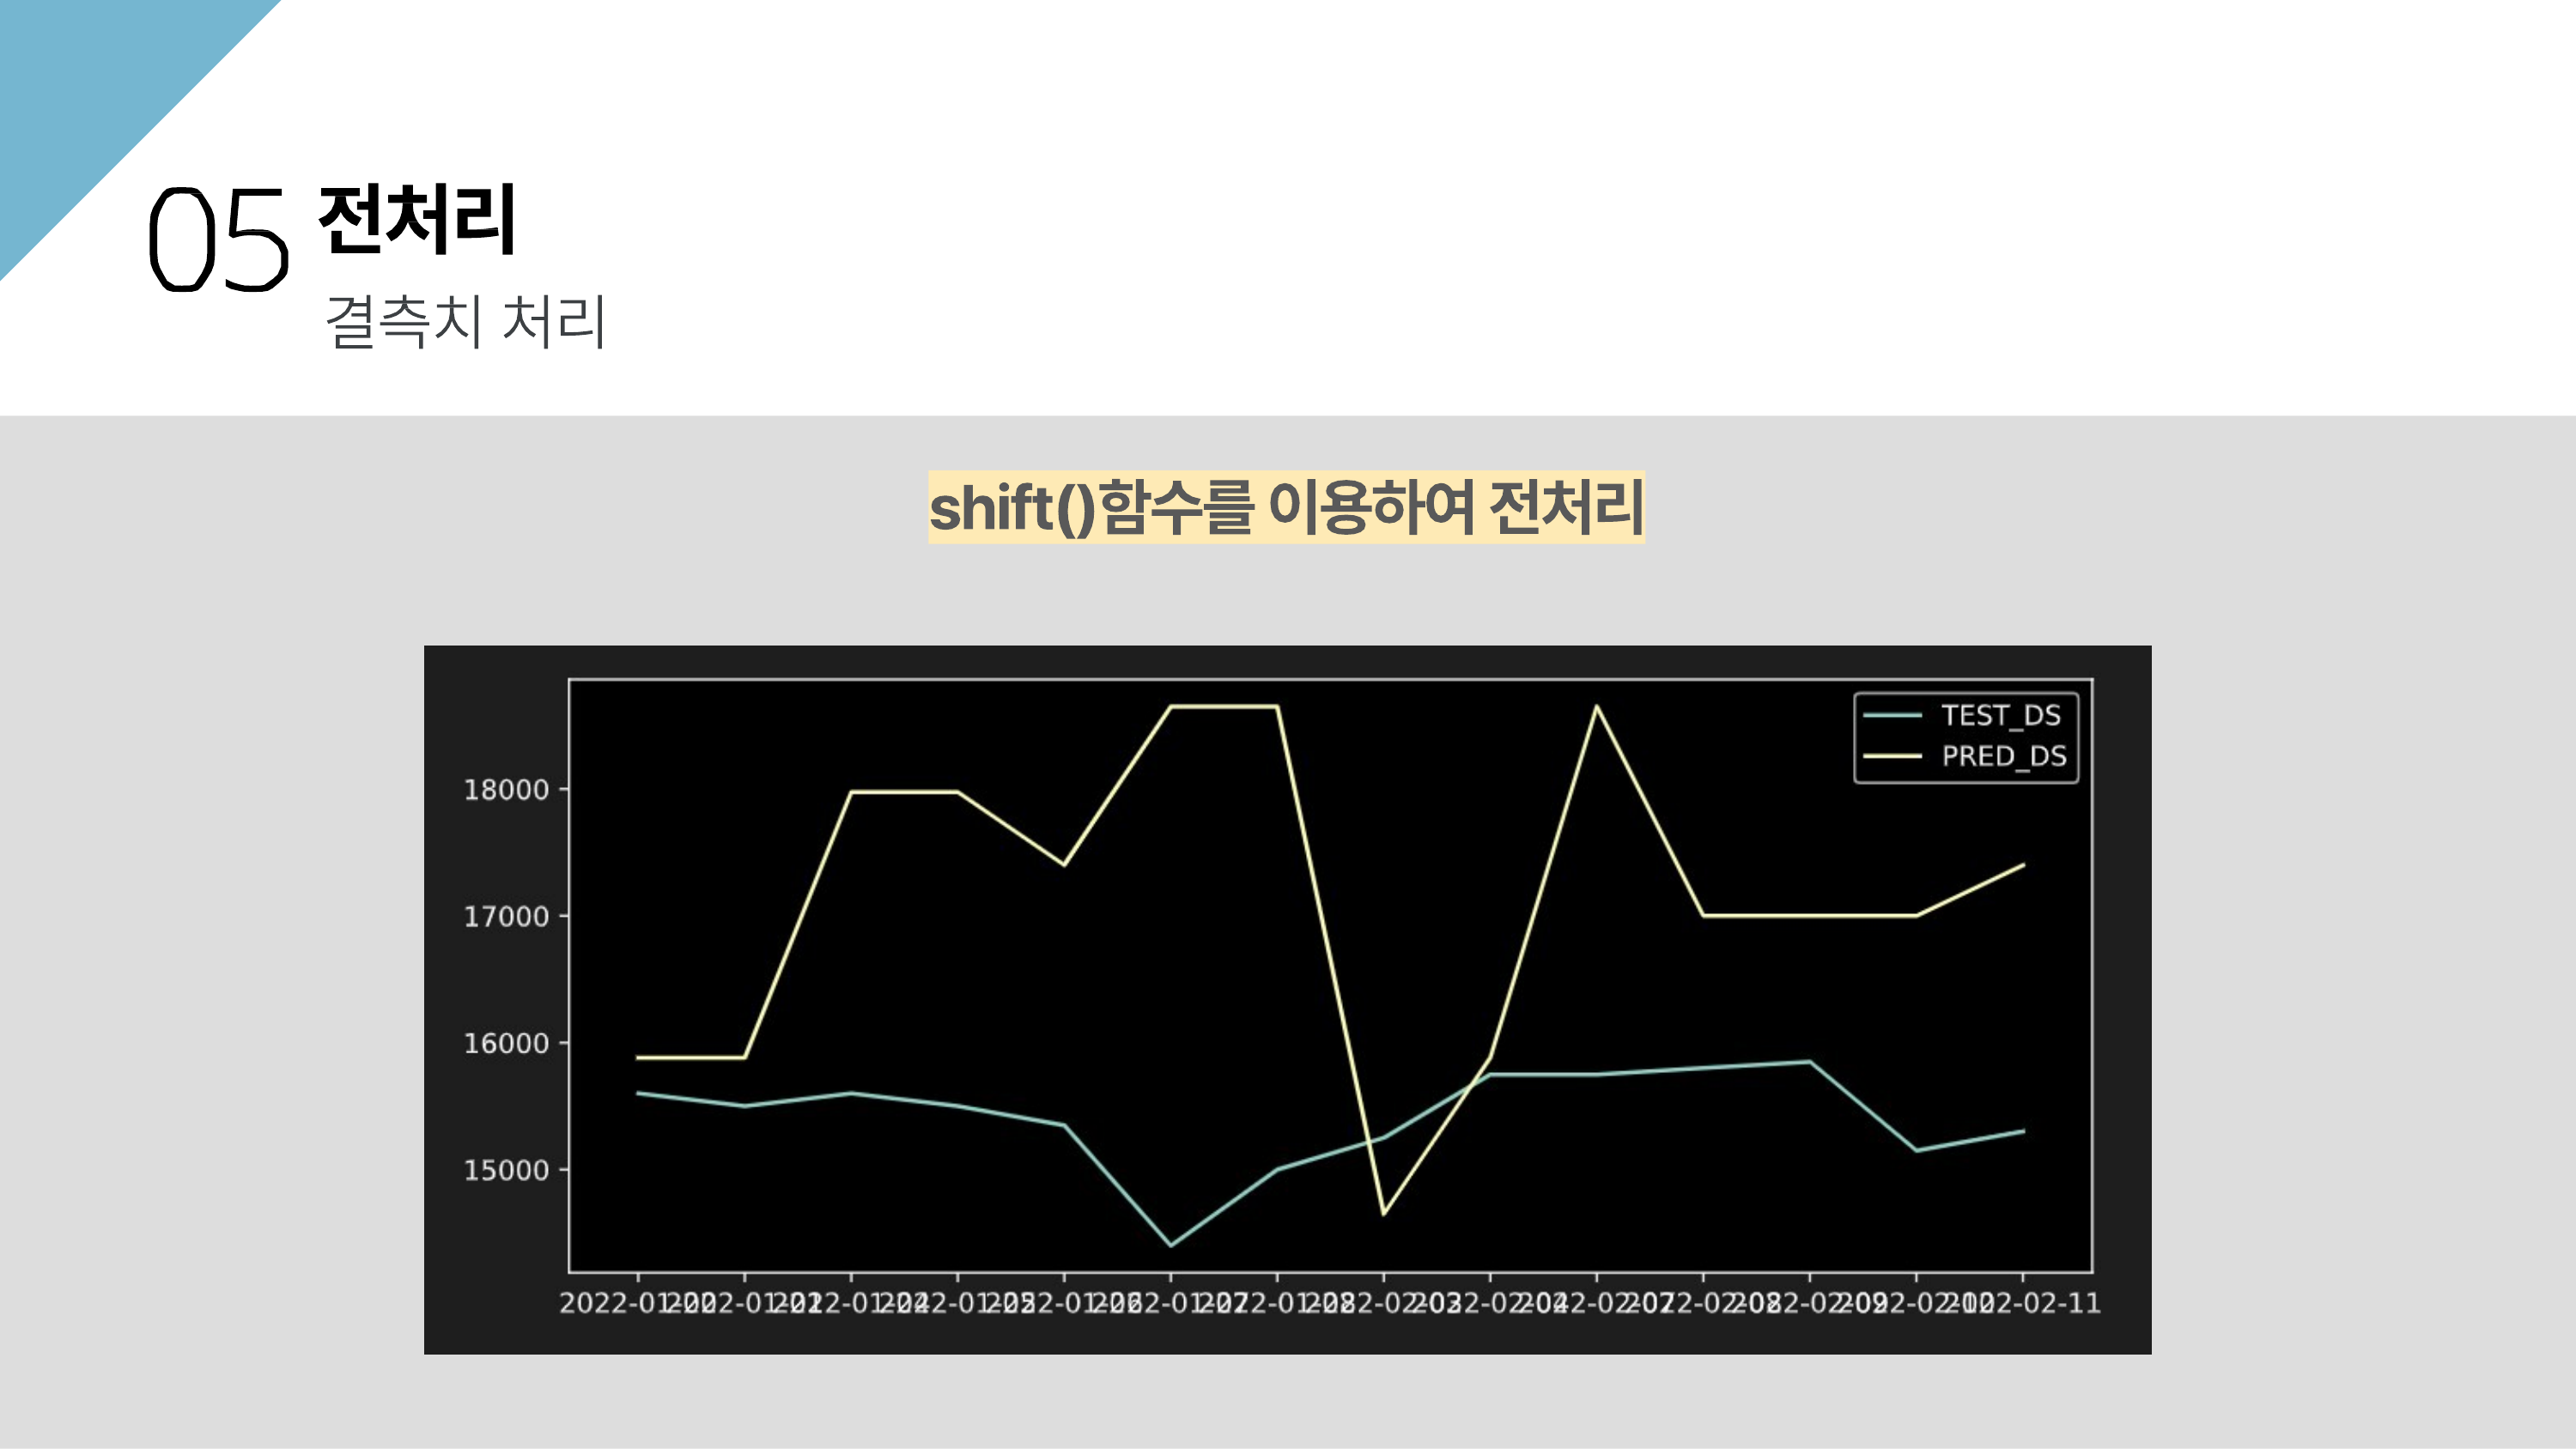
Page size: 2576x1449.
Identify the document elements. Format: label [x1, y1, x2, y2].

text_box [385, 331, 423, 349]
text_box [928, 470, 1646, 544]
text_box [380, 322, 429, 326]
text_box [457, 189, 499, 239]
text_box [356, 183, 379, 235]
text_box [502, 183, 513, 255]
text_box [149, 187, 216, 293]
picture [424, 645, 2152, 1355]
text_box [0, 0, 282, 282]
text_box [383, 294, 427, 319]
text_box [386, 185, 430, 242]
text_box [331, 230, 380, 253]
text_box [560, 300, 593, 336]
text_box [335, 324, 373, 349]
text_box [318, 188, 362, 227]
text_box [326, 294, 371, 324]
text_box [422, 183, 447, 255]
text_box [474, 294, 479, 349]
text_box [503, 295, 537, 339]
text_box [225, 188, 289, 293]
text_box [598, 294, 602, 349]
text_box [435, 295, 469, 339]
text_box [531, 294, 549, 349]
